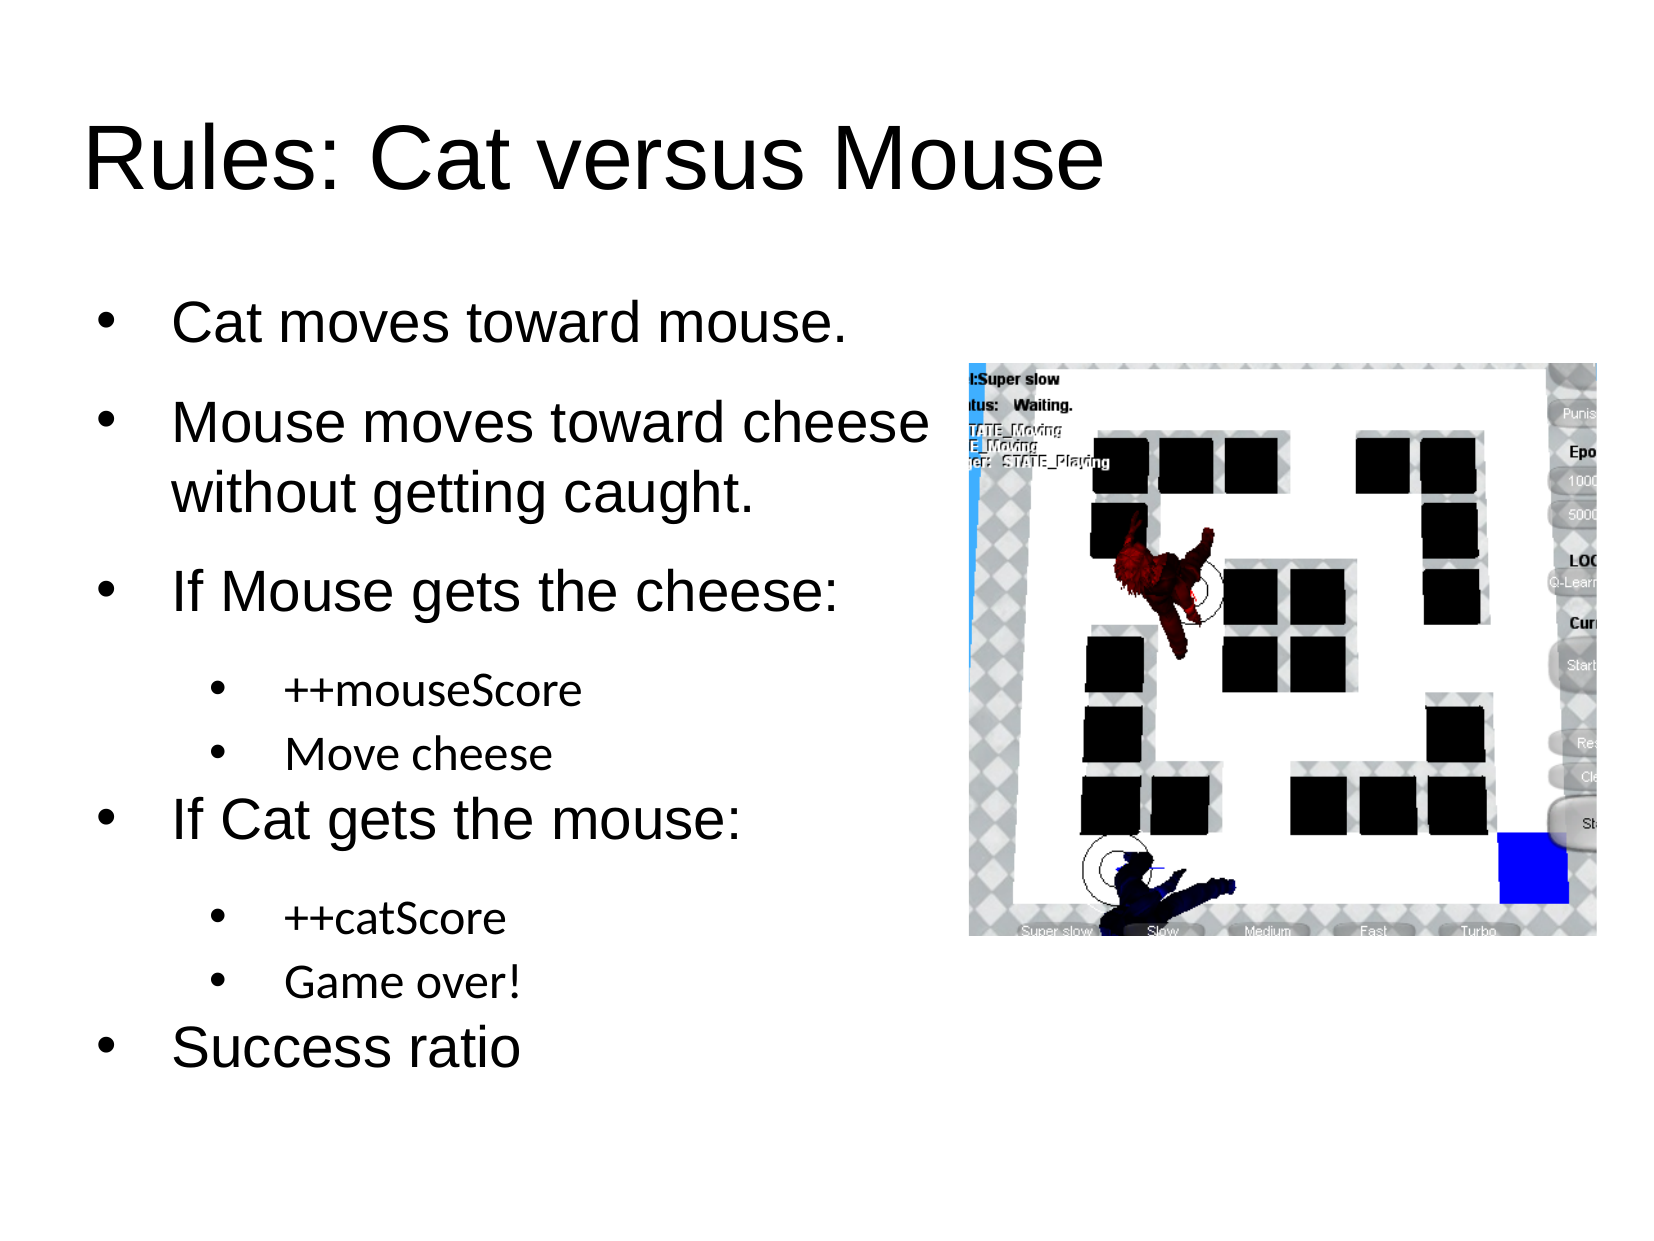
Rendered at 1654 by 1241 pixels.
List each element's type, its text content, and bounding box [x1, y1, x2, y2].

title Rules: Cat versus Mouse [82, 49, 1571, 257]
picture [968, 363, 1597, 936]
list Cat moves toward mouse. Mouse moves toward cheese without getting caught. If Mouse gets the cheese: ++mouseScore Move cheese If Cat gets the mouse: ++catScore Game over! Success ratio [96, 284, 934, 1072]
